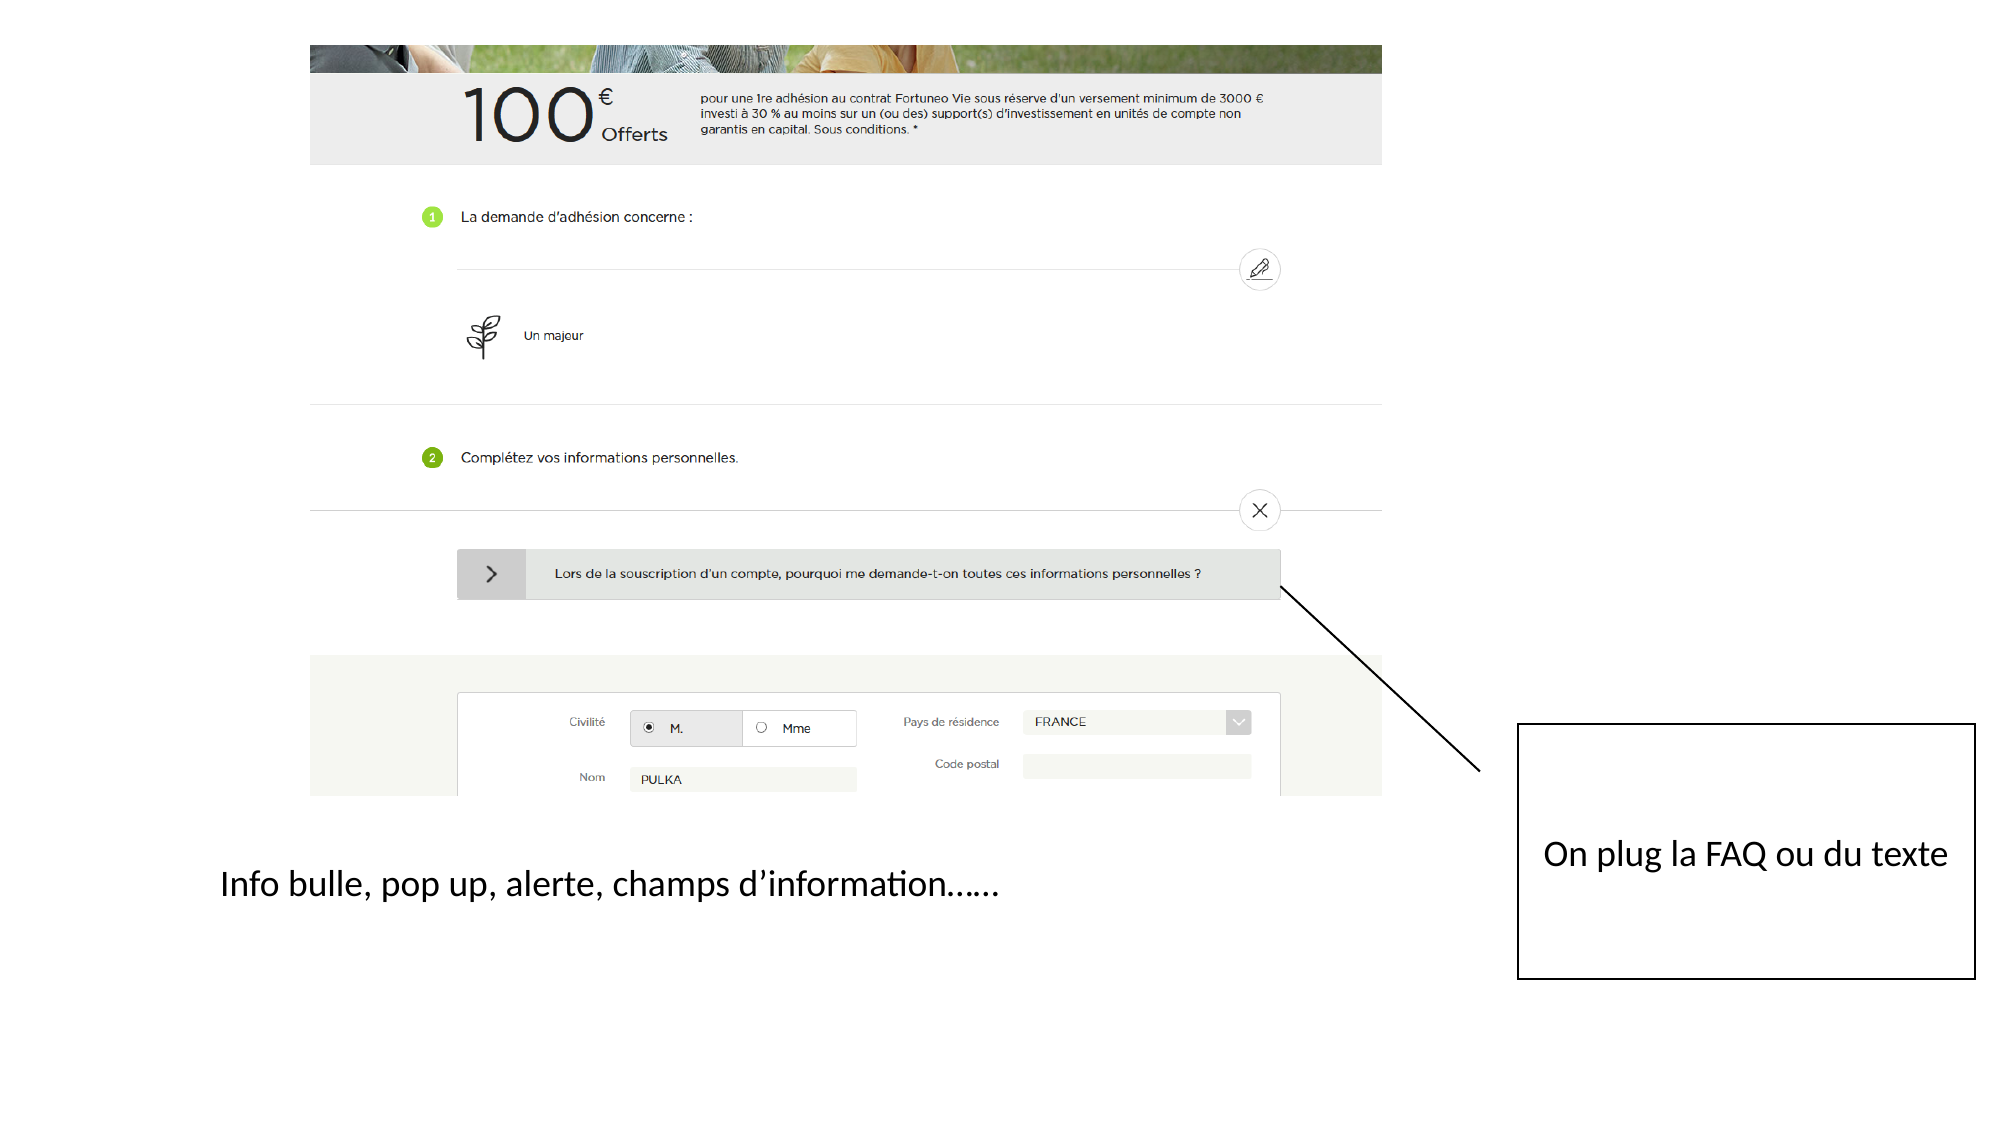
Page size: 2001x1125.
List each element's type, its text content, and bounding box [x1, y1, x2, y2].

text_box On plug la FAQ ou du texte [1382, 679, 1481, 773]
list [310, 45, 1382, 796]
text_box On plug la FAQ ou du texte [1517, 723, 1976, 980]
text_box Info bulle, pop up, alerte, champs d’information…… [205, 851, 1382, 912]
